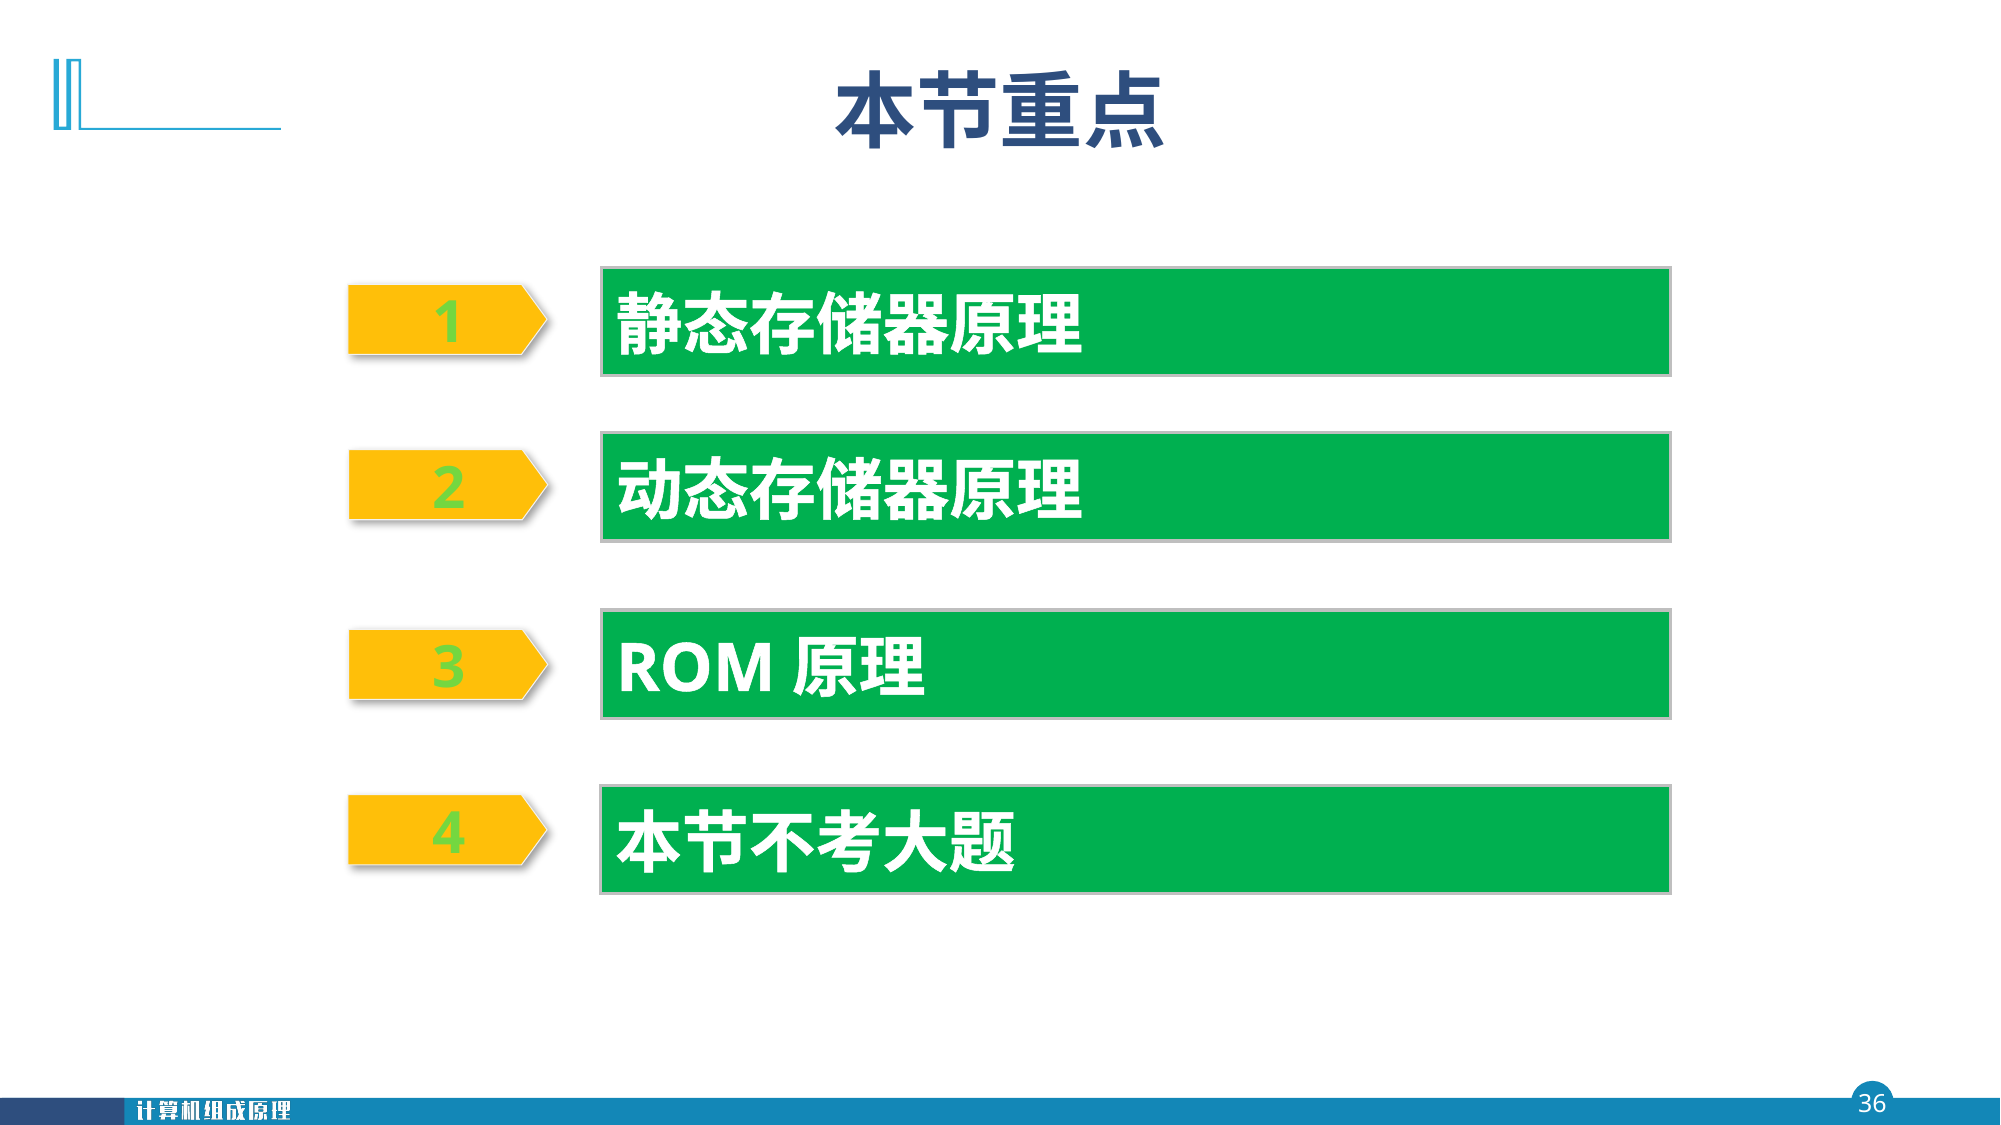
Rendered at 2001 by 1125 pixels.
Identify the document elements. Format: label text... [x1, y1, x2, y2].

text_box 3 [348, 629, 548, 700]
text_box 动态存储器原理 [600, 431, 1672, 543]
text_box 1 [347, 284, 548, 355]
title 本节重点 [465, 30, 1535, 199]
text_box ROM原理 [600, 608, 1672, 720]
text_box 静态存储器原理 [600, 266, 1672, 377]
text_box 4 [347, 794, 548, 865]
text_box 2 [348, 449, 548, 520]
text_box 本节不考大题 [599, 784, 1672, 895]
